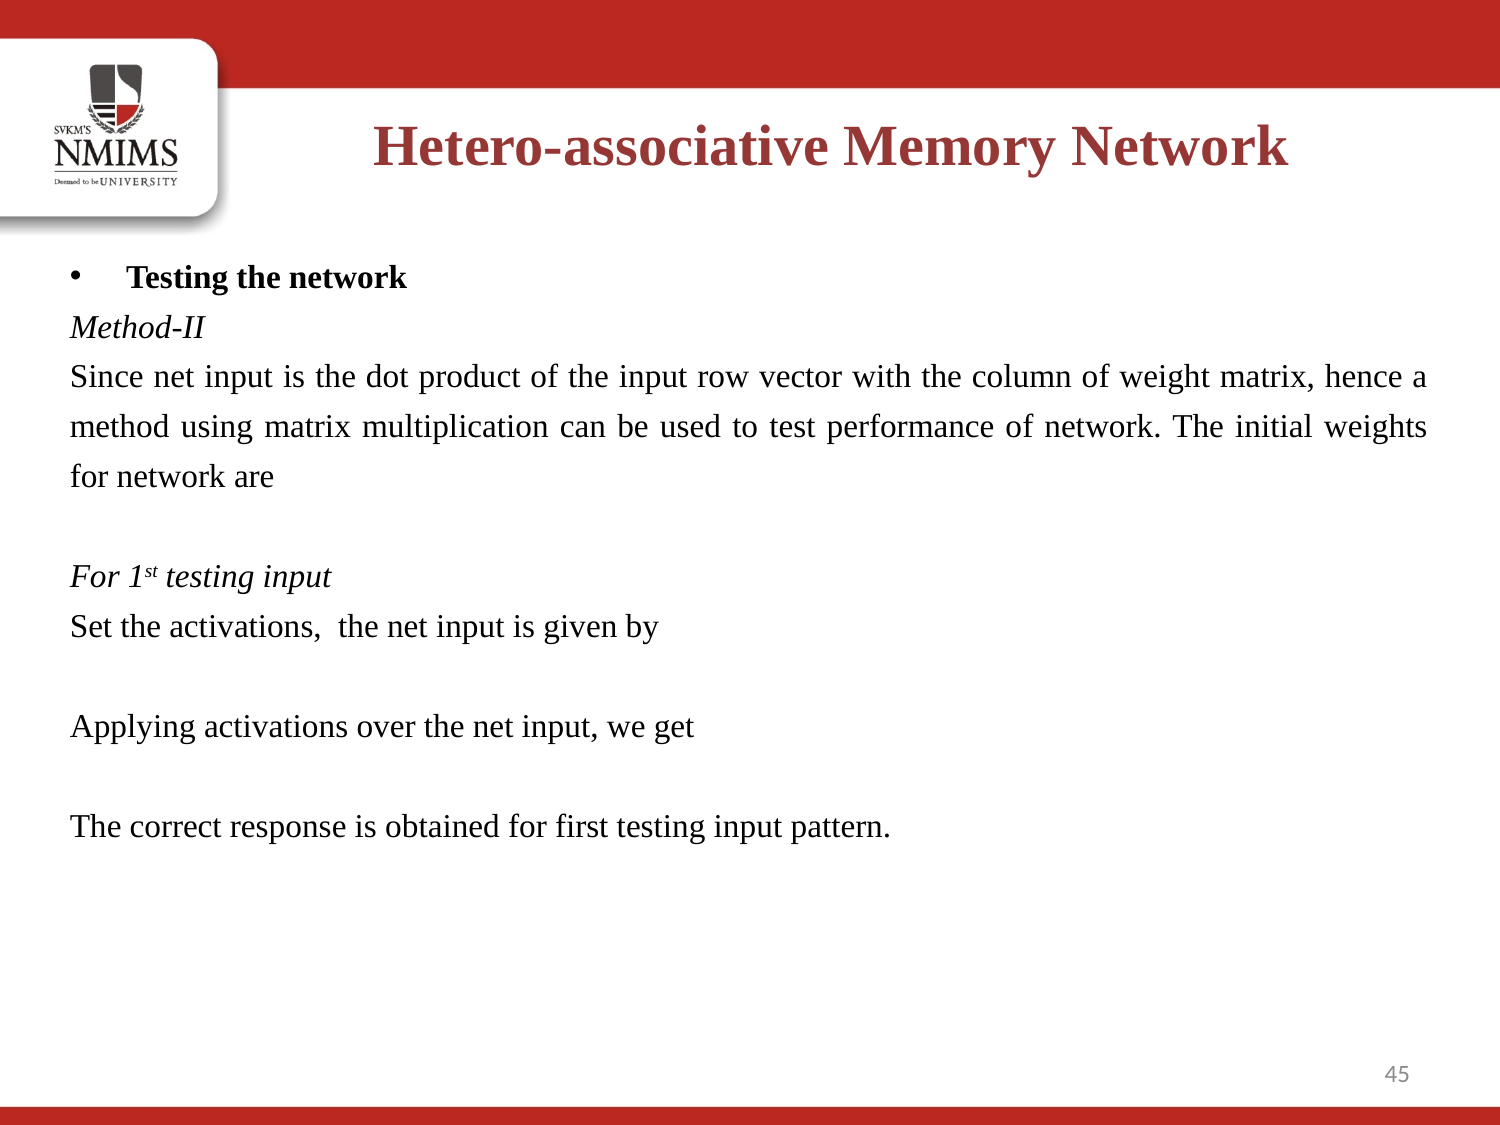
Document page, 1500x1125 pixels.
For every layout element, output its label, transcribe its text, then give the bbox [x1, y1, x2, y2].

text_box Hetero-associative Memory Network [237, 99, 1425, 185]
picture [0, 0, 1500, 1125]
slide_number 45 [1074, 1042, 1425, 1103]
